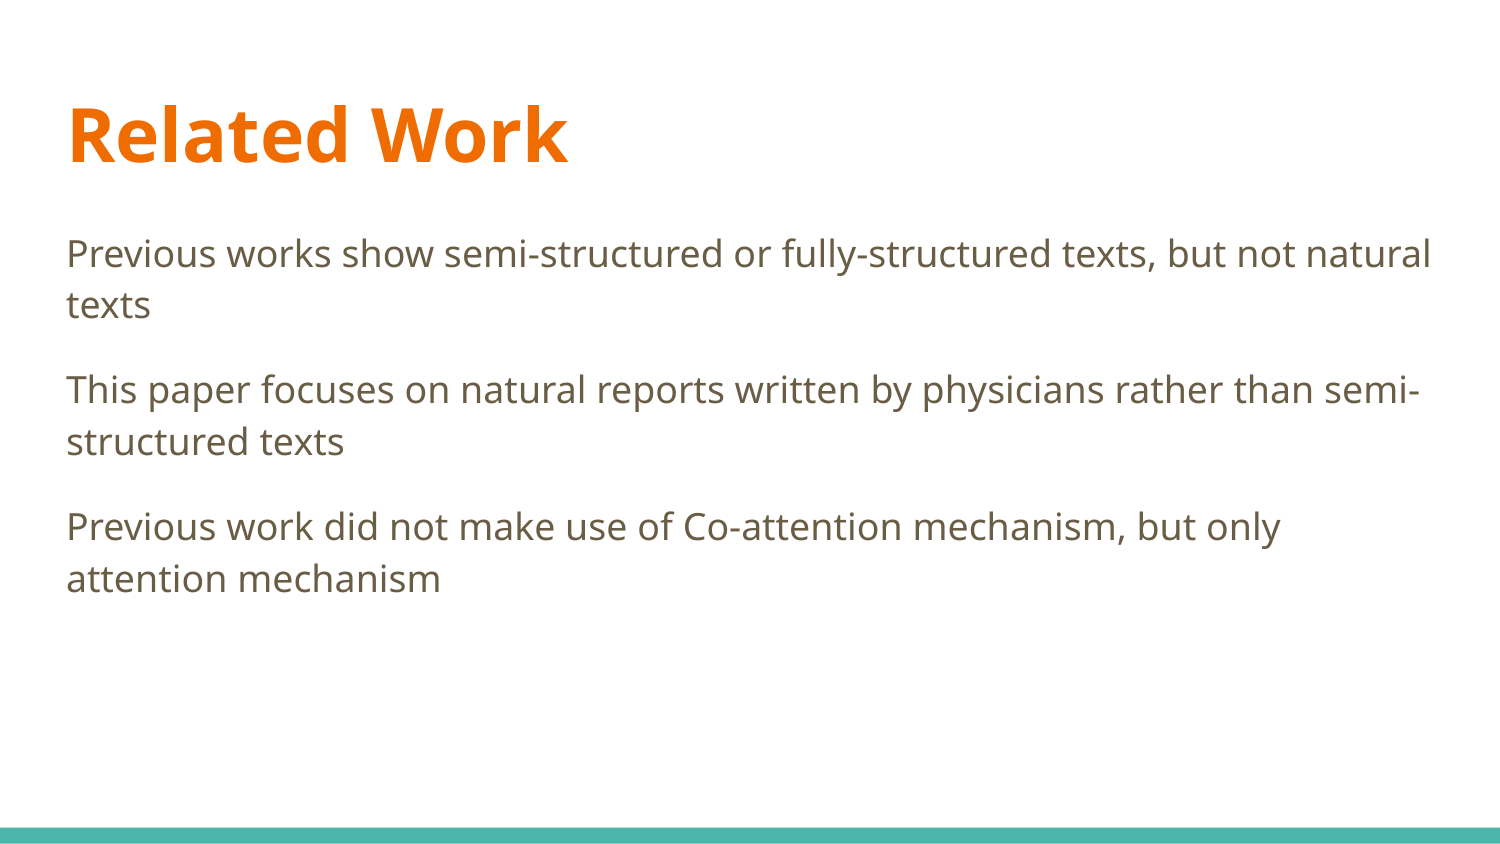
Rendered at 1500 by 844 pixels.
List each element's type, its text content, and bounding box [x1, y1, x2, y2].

list Previous works show semi-structured or fully-structured texts, but not natural texts This paper focuses on natural reports written by physicians rather than semi-structured texts Previous work did not make use of Co-attention mechanism, but only attention mechanism [51, 207, 1449, 750]
title Related Work [51, 72, 1449, 189]
